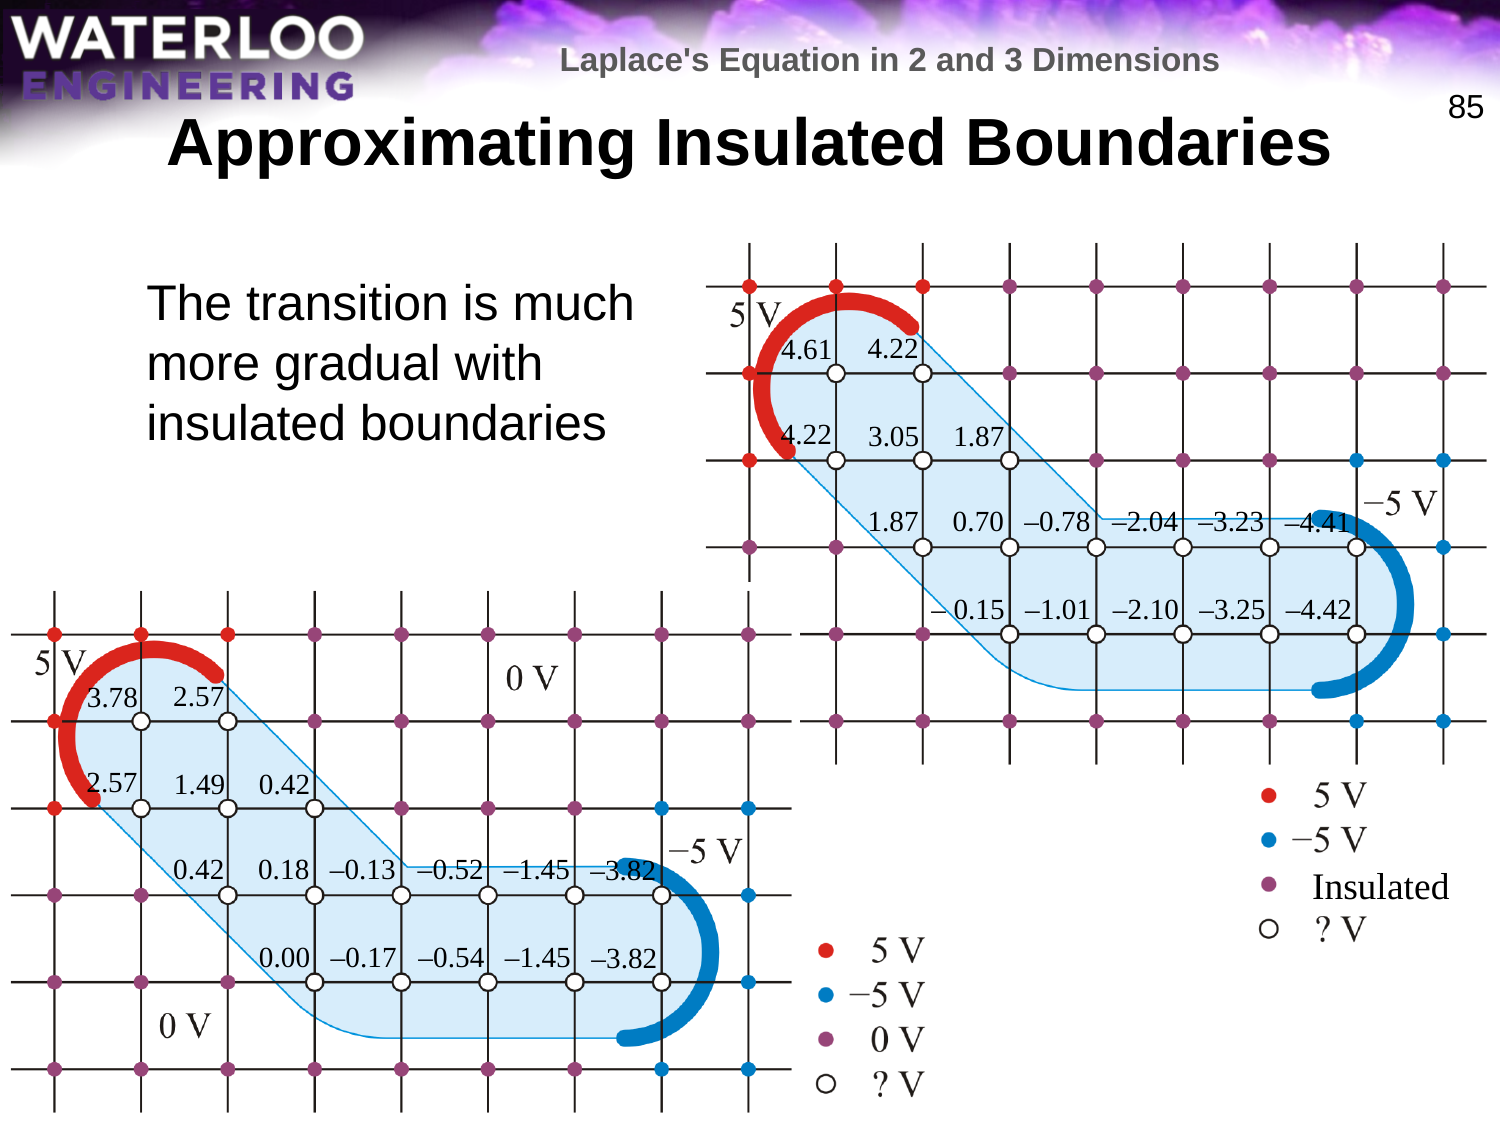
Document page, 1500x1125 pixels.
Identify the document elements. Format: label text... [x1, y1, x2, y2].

title Approximating Insulated Boundaries [74, 44, 1426, 233]
picture [0, 0, 1500, 1125]
footer Laplace's Equation in 2 and 3 Dimensions [535, 31, 1236, 74]
list The transition is much more gradual with insulated boundaries [74, 262, 691, 581]
text_box Insulated [1386, 854, 1467, 915]
list The transition is much more gradual with insulated boundaries [805, 780, 1426, 1020]
slide_number 85 [1371, 73, 1500, 134]
